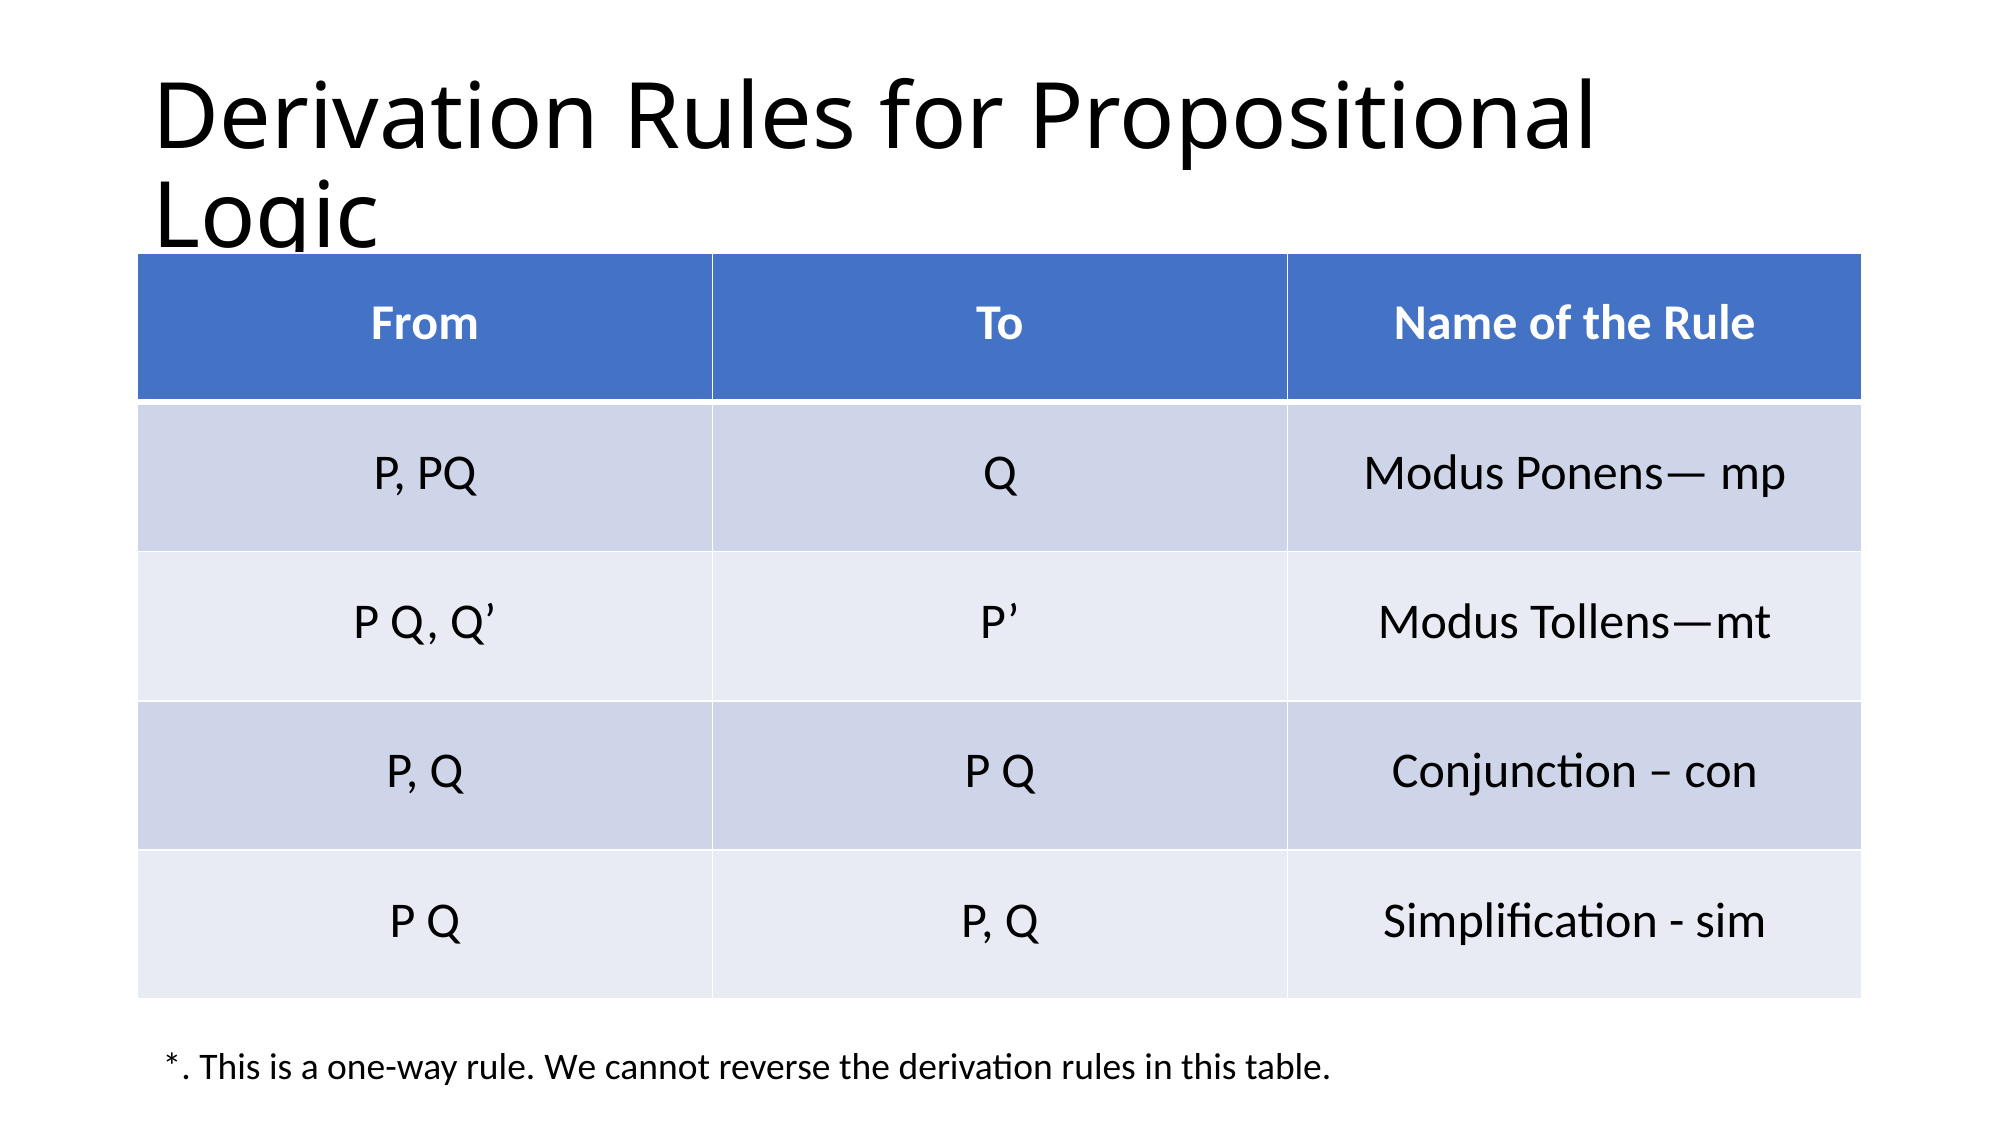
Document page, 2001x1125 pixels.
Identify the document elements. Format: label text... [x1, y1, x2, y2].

text_box *. This is a one-way rule. We cannot reverse the derivation rules in this table. [147, 1034, 1348, 1095]
title Derivation Rules for Propositional Logic [137, 59, 1863, 252]
